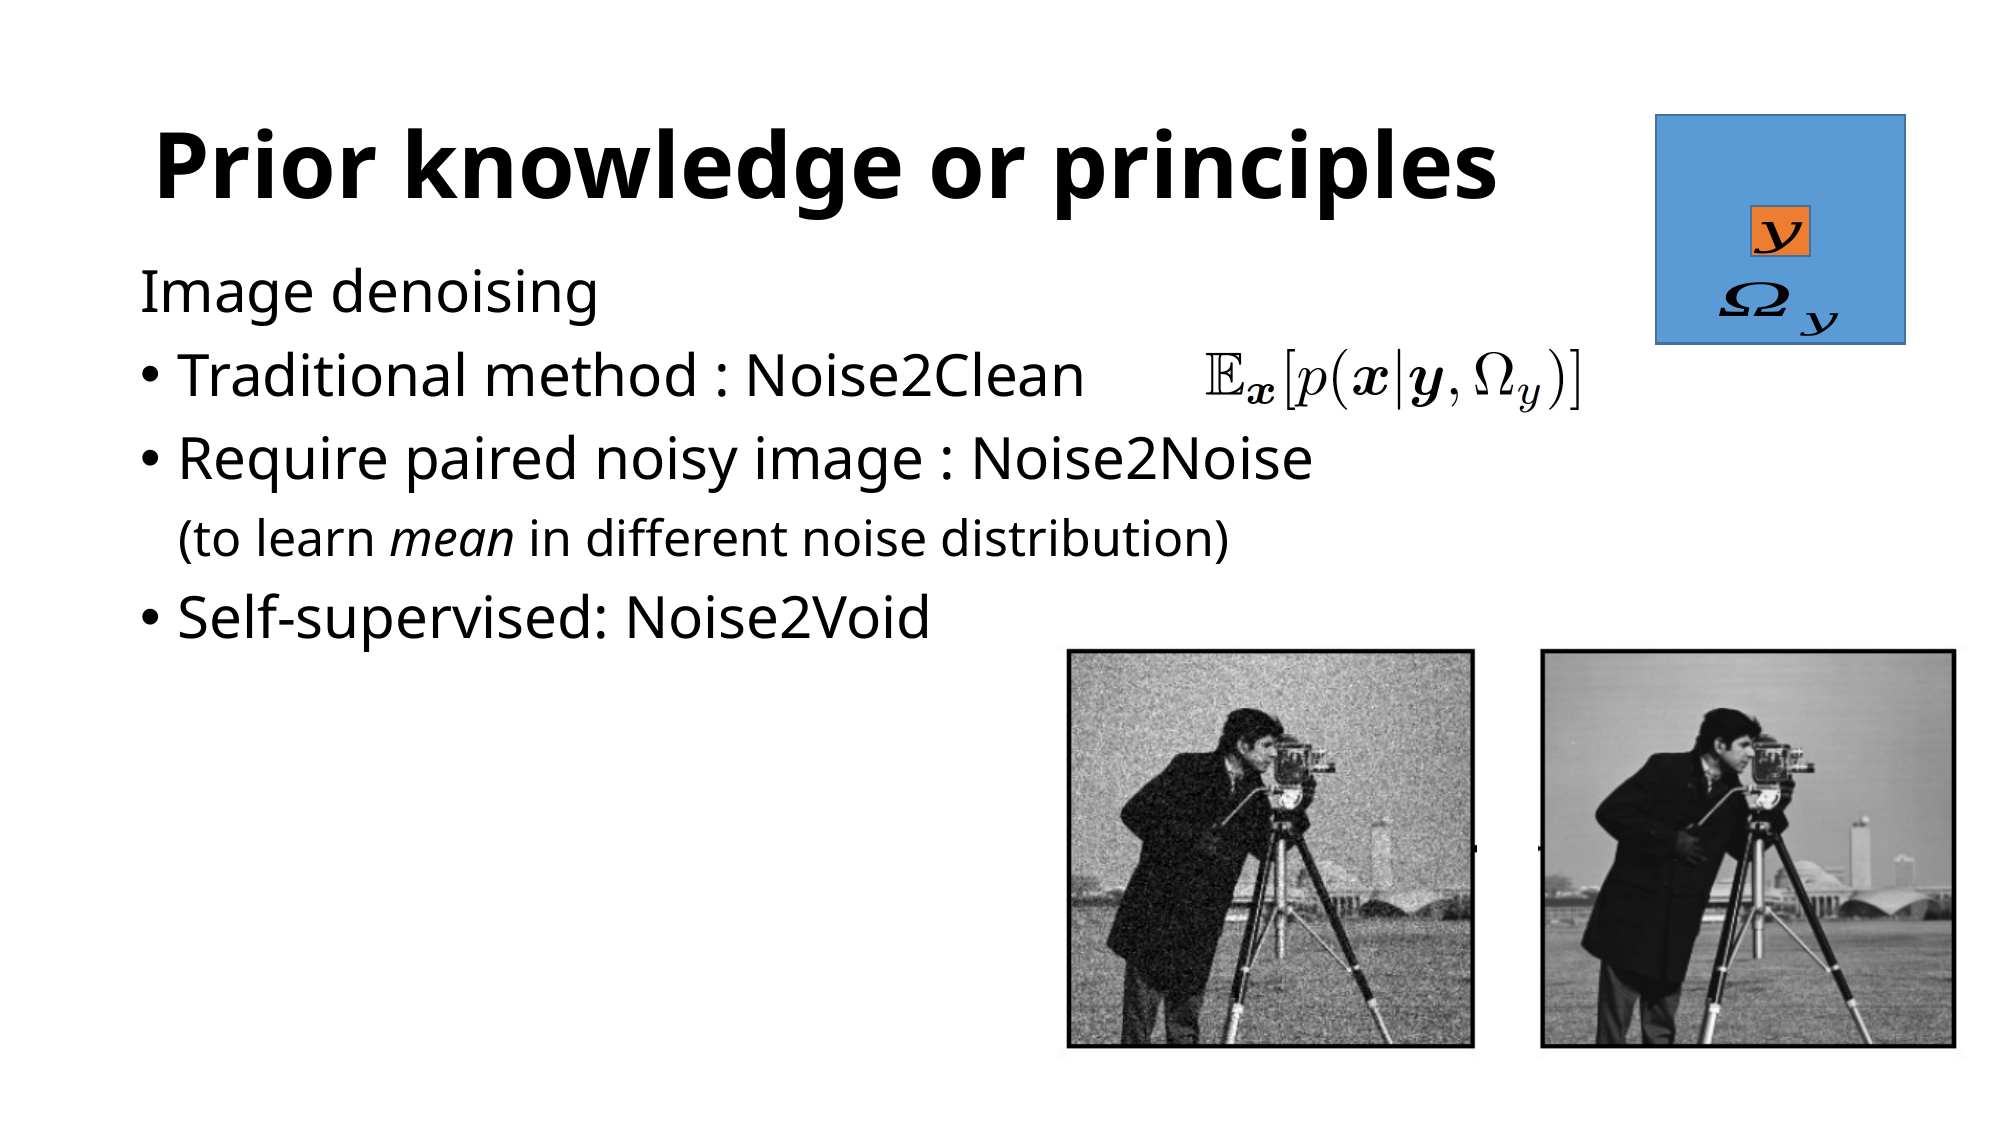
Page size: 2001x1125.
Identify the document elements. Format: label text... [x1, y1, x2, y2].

list Image denoising Traditional method : Noise2Clean Require paired noisy image : Noise2Noise (to learn mean in different noise distribution) Self-supervised: Noise2Void [124, 254, 1906, 969]
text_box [1041, 580, 1984, 1125]
picture [1194, 343, 1584, 419]
text_box Prior knowledge or principles [137, 59, 1863, 254]
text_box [1656, 114, 1906, 344]
